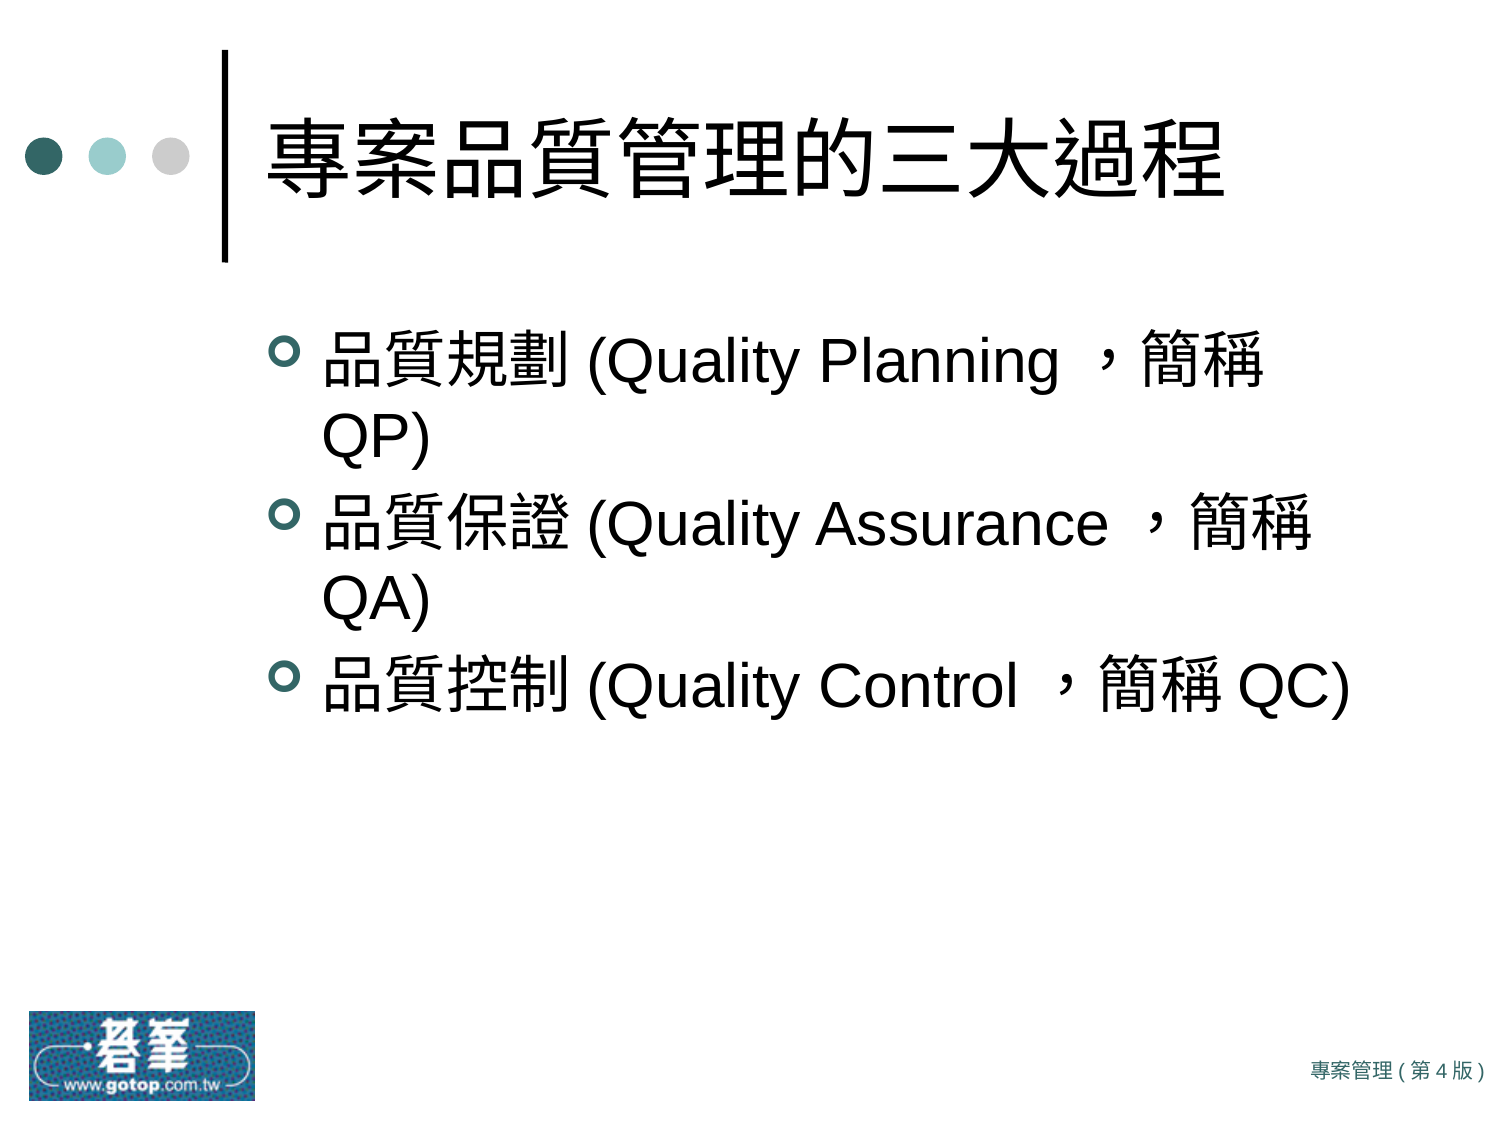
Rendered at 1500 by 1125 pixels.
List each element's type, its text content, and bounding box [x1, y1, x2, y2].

picture [29, 1011, 255, 1101]
slide_number 專案管理(第4版) [1187, 1050, 1500, 1125]
list 品質規劃(Quality Planning，簡稱QP) 品質保證(Quality Assurance，簡稱QA) 品質控制(Quality Control，簡稱QC) [249, 312, 1400, 988]
title 專案品質管理的三大過程 [249, 31, 1400, 282]
